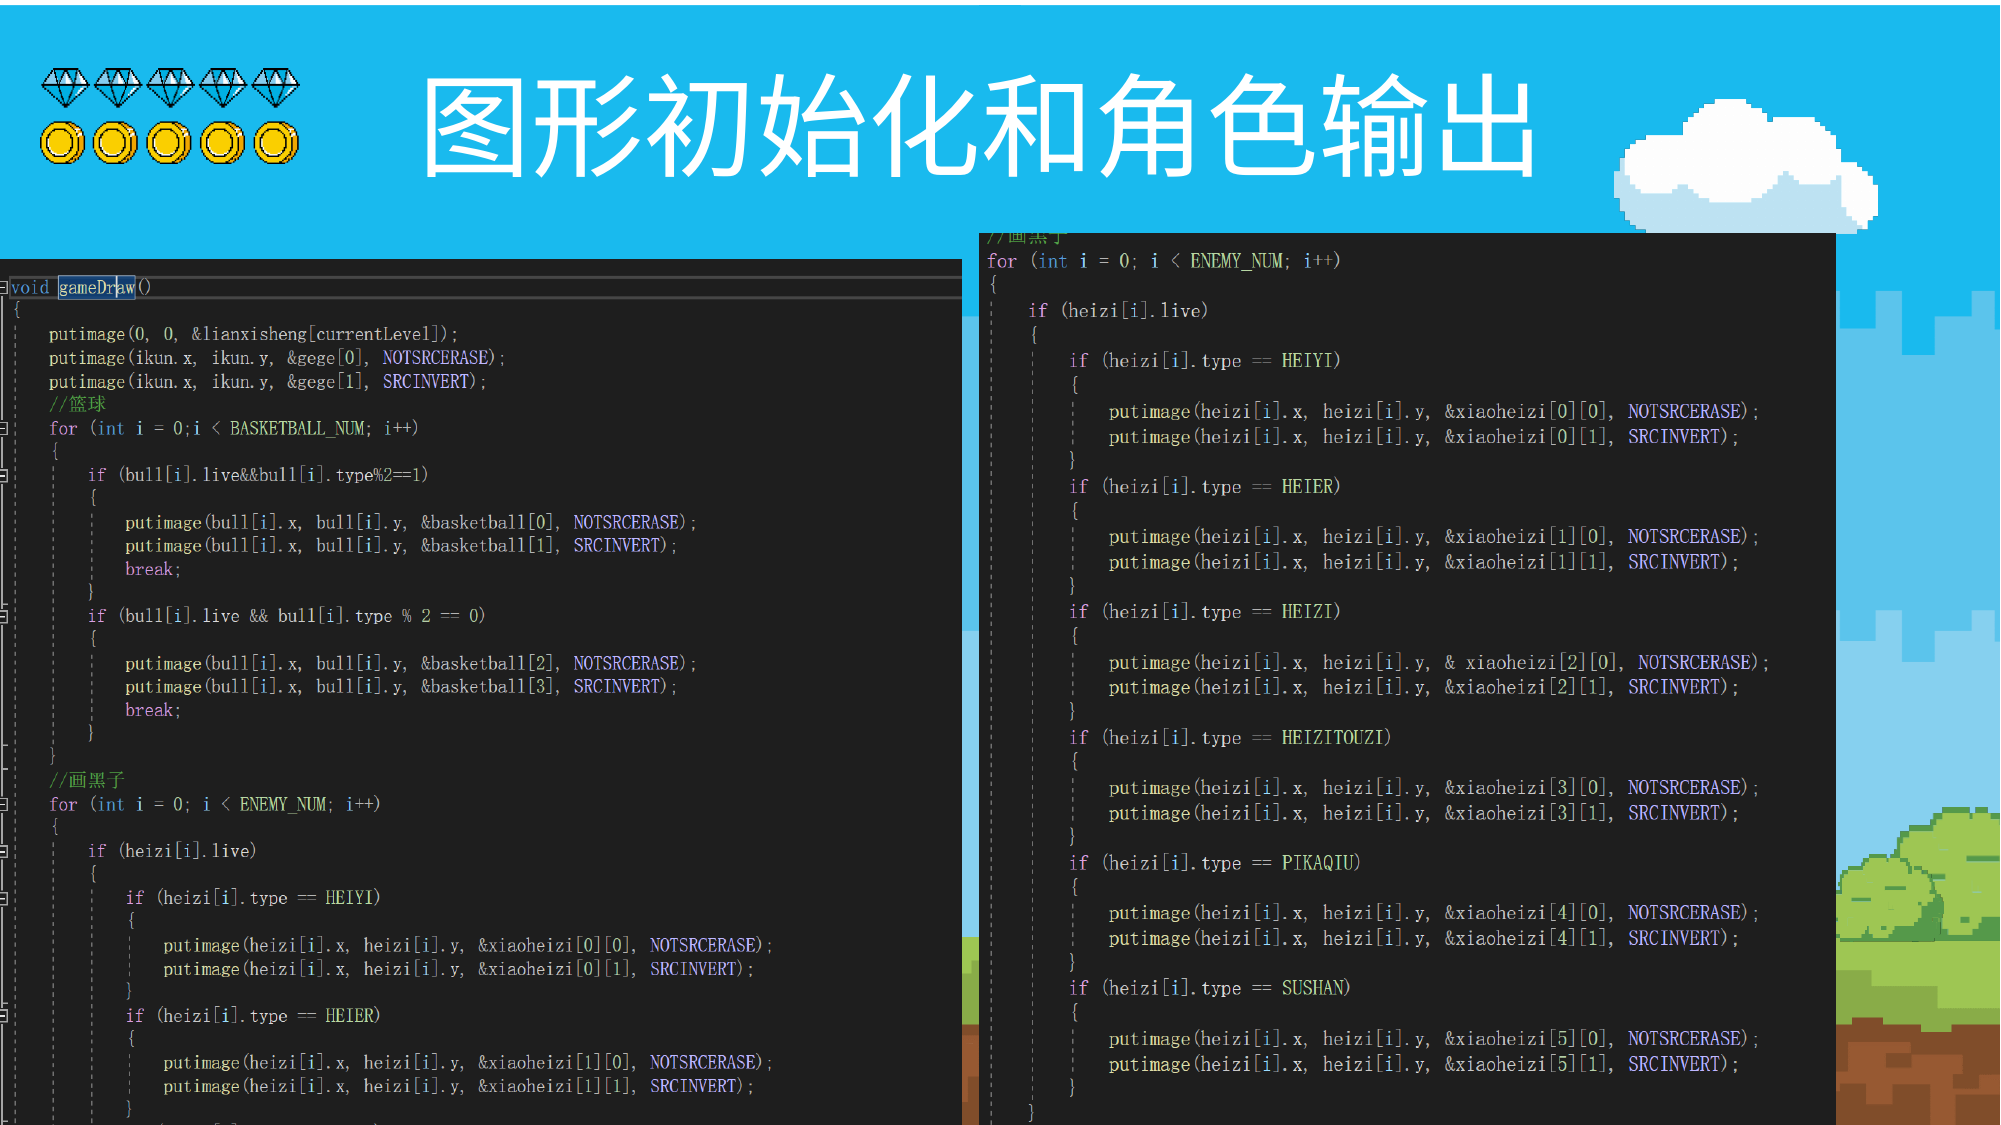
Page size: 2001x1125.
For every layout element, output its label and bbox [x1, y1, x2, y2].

picture [40, 68, 300, 164]
text_box [0, 5, 2000, 937]
picture [979, 100, 1878, 1125]
picture [0, 259, 962, 1125]
text_box [962, 937, 979, 1125]
text_box [1836, 942, 2000, 1125]
text_box [1836, 807, 2000, 942]
